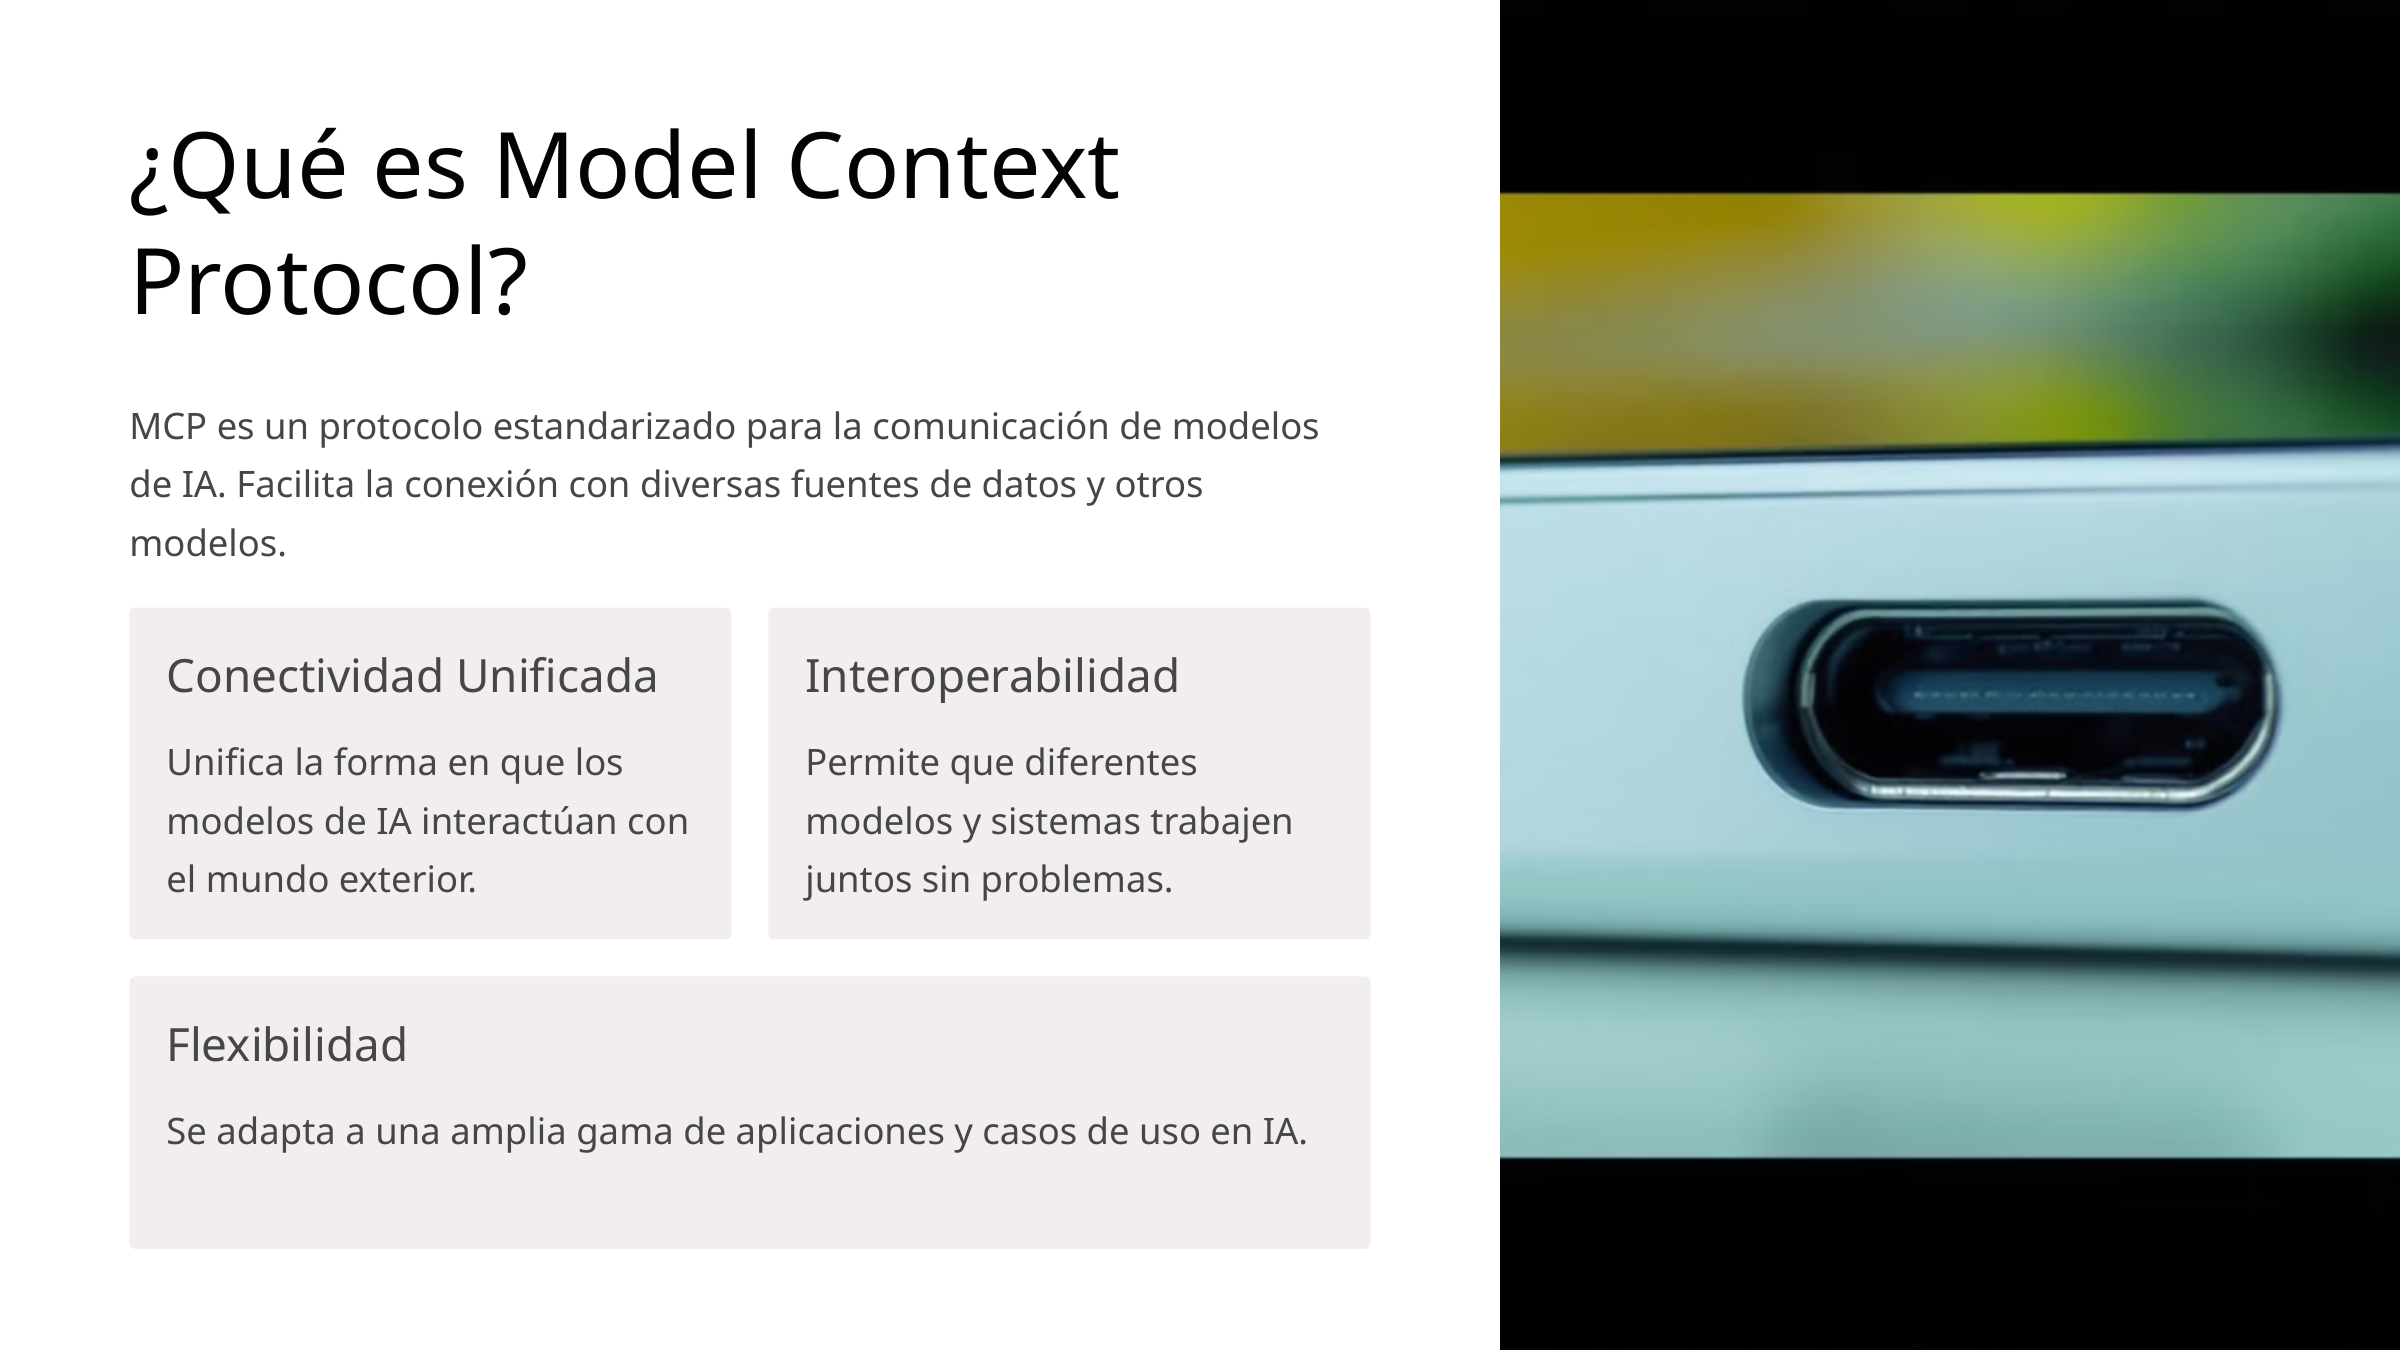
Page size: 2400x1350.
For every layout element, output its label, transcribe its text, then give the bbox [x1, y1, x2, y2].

text_box MCP es un protocolo estandarizado para la comunicación de modelos de IA. Facilita la conexión con diversas fuentes de datos y otros modelos. [129, 388, 1371, 567]
text_box Se adapta a una amplia gama de aplicaciones y casos de uso en IA. [166, 1093, 1334, 1212]
text_box Permite que diferentes modelos y sistemas trabajen juntos sin problemas. [805, 724, 1334, 903]
text_box [129, 976, 1371, 1249]
text_box Conectividad Unificada [166, 644, 689, 703]
text_box Interoperabilidad [805, 644, 1268, 703]
picture [1499, 0, 2400, 1350]
text_box Unifica la forma en que los modelos de IA interactúan con el mundo exterior. [166, 724, 695, 903]
text_box [129, 607, 732, 940]
text_box [768, 607, 1371, 940]
text_box Flexibilidad [166, 1013, 629, 1072]
text_box ¿Qué es Model Context Protocol? [129, 101, 1371, 333]
